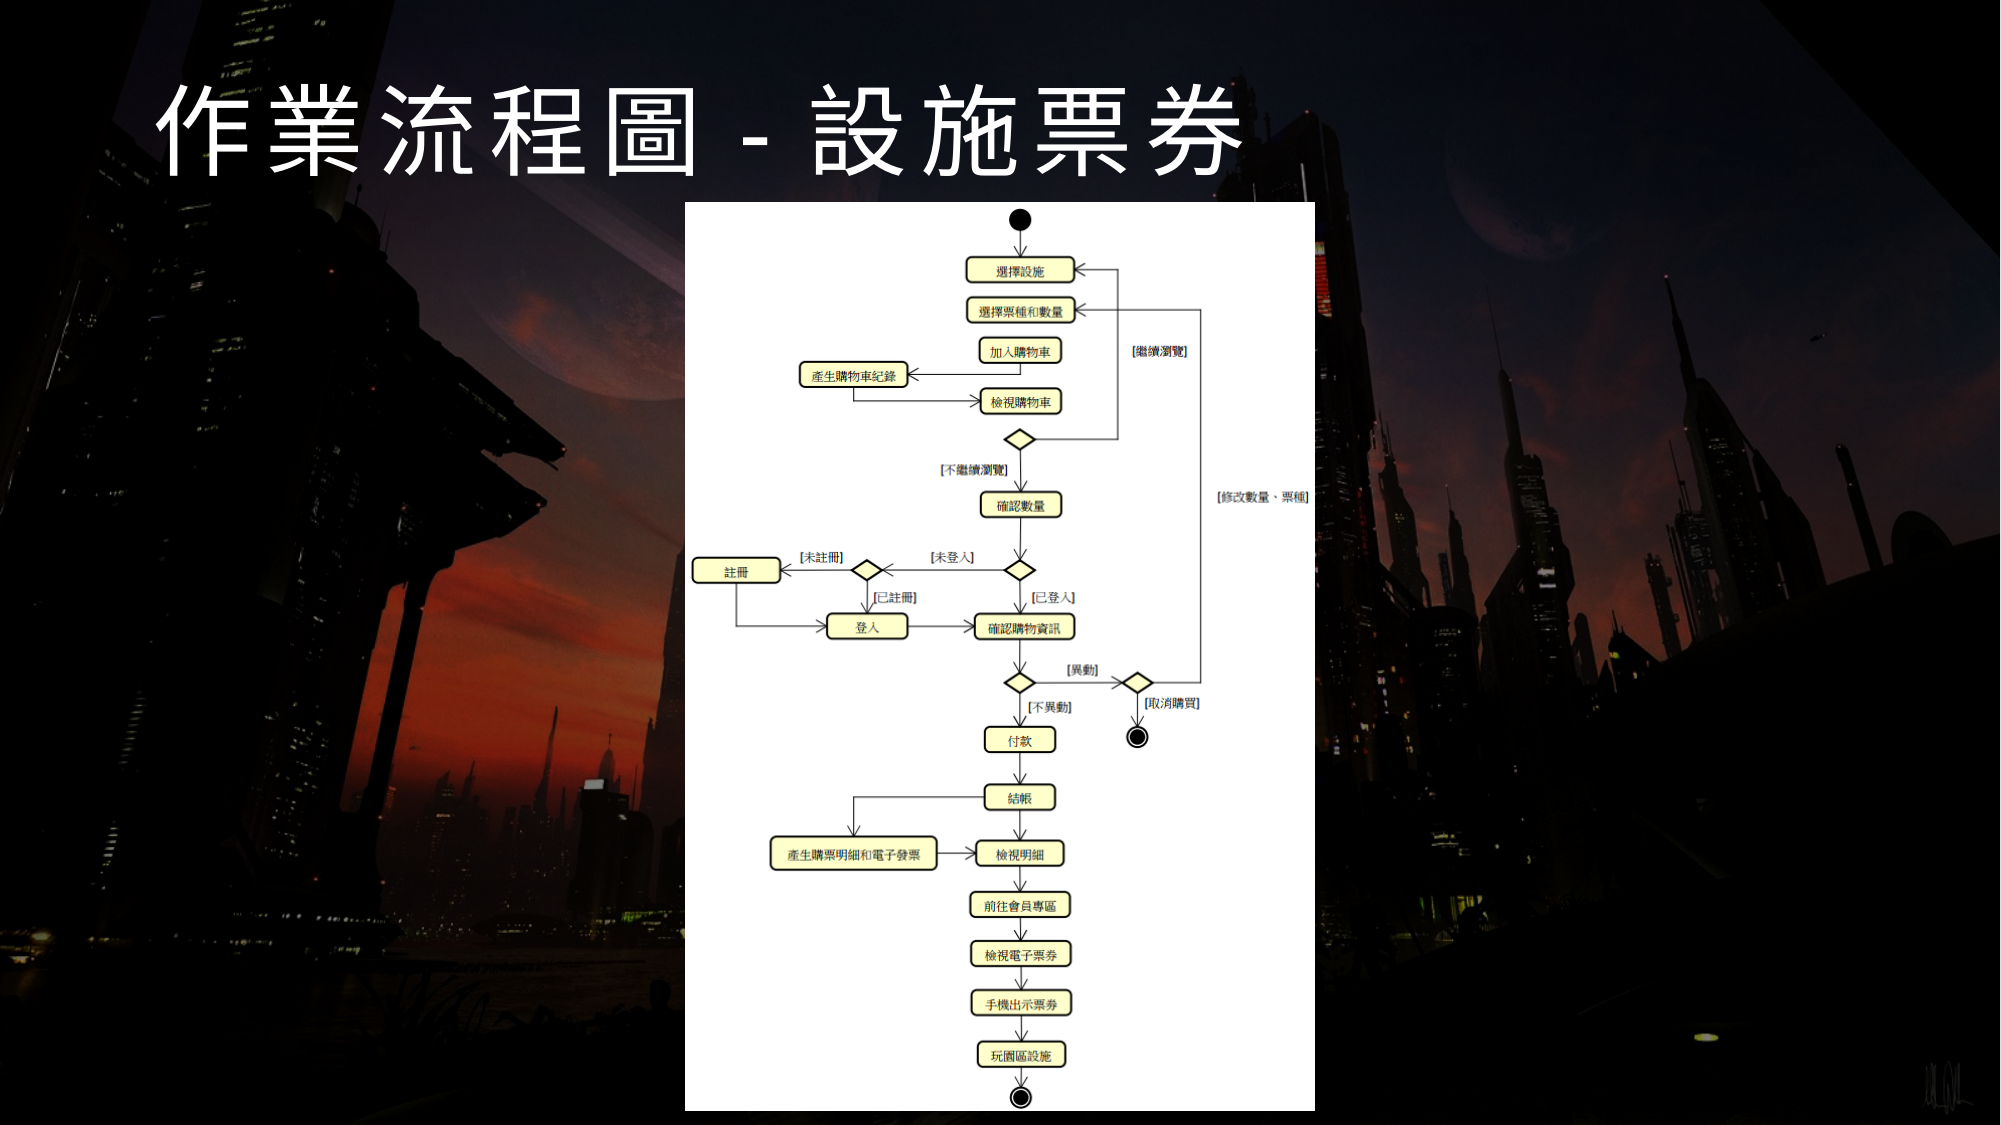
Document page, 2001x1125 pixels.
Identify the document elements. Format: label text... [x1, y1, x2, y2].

picture [0, 0, 2001, 1125]
title 作業流程圖-設施票券 [137, 49, 1863, 224]
